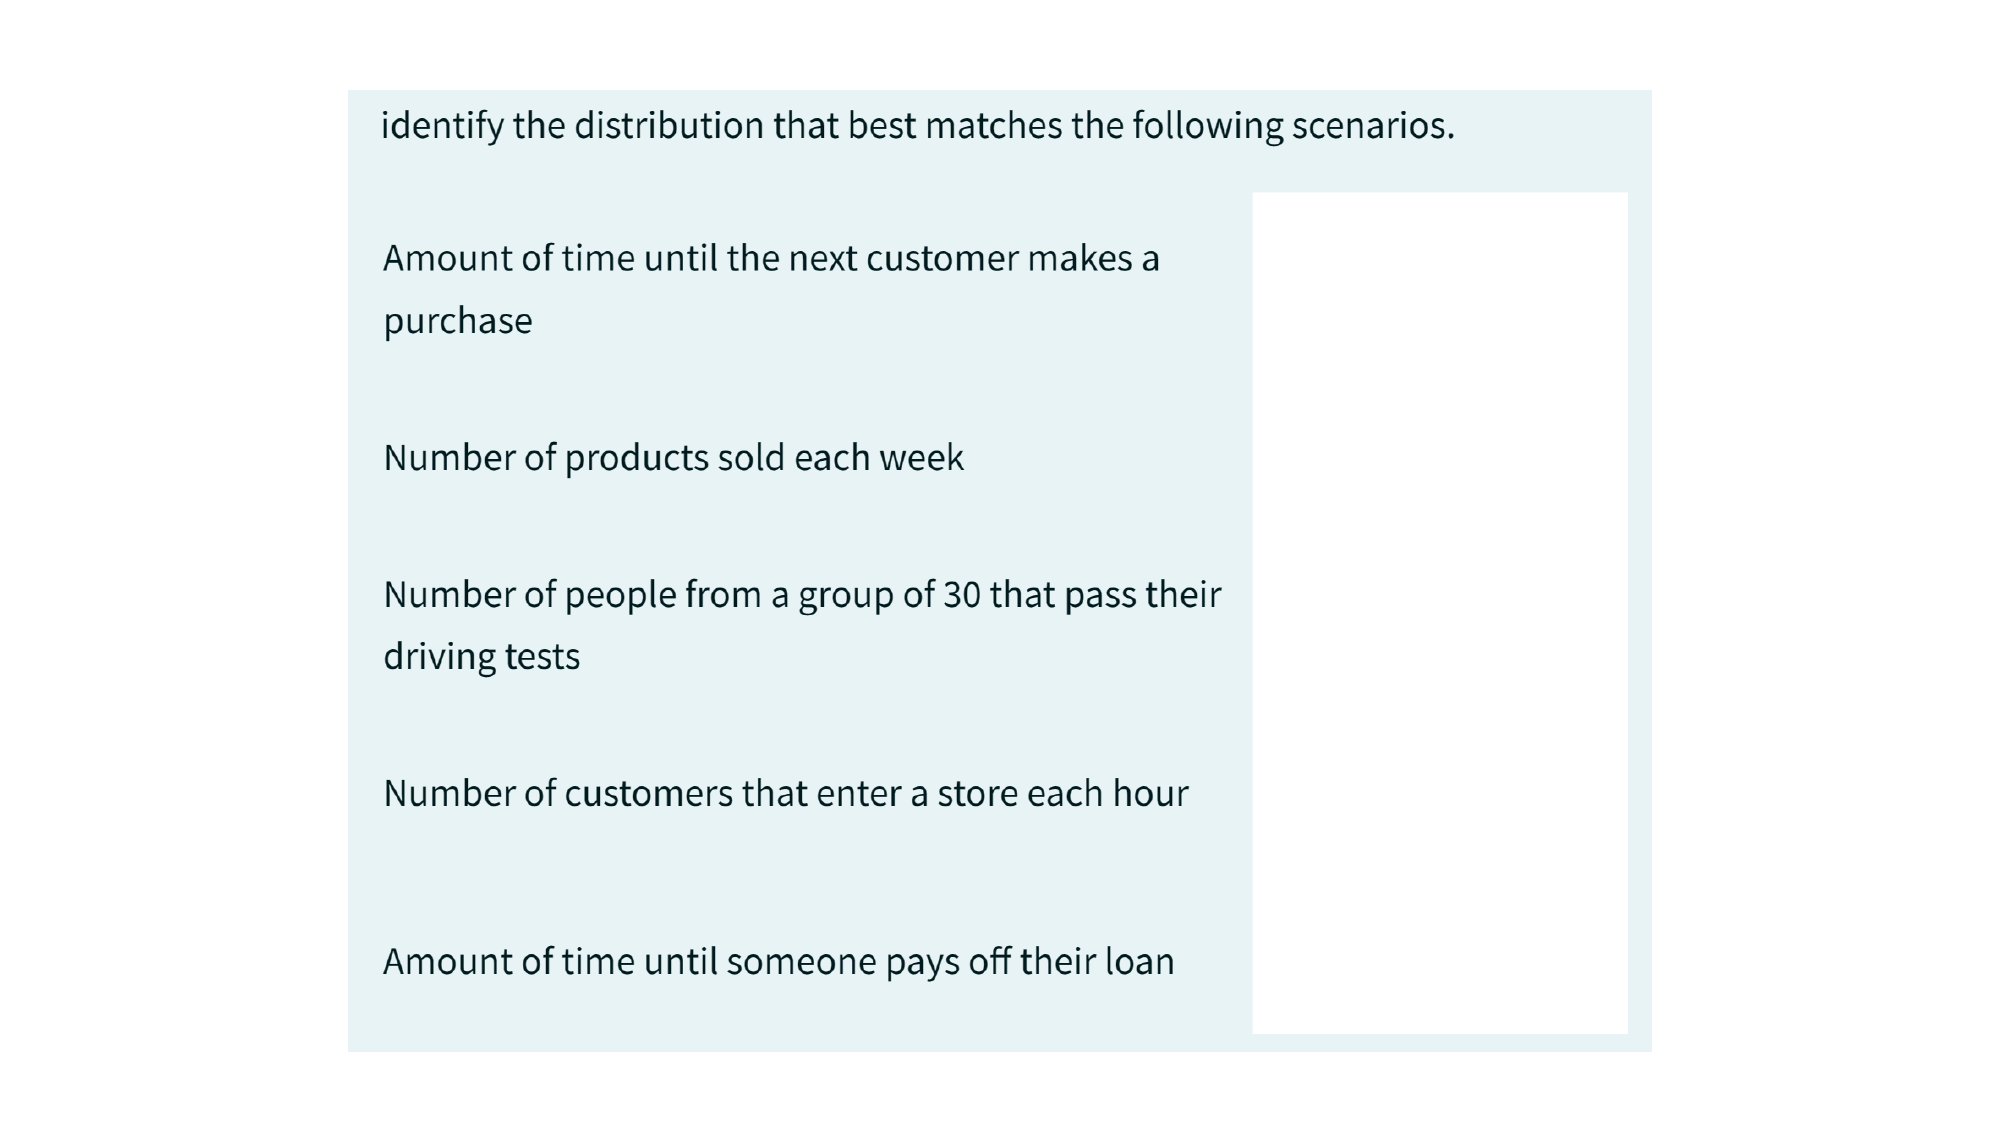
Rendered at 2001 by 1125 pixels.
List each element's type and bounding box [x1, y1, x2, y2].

picture [348, 90, 1652, 1052]
